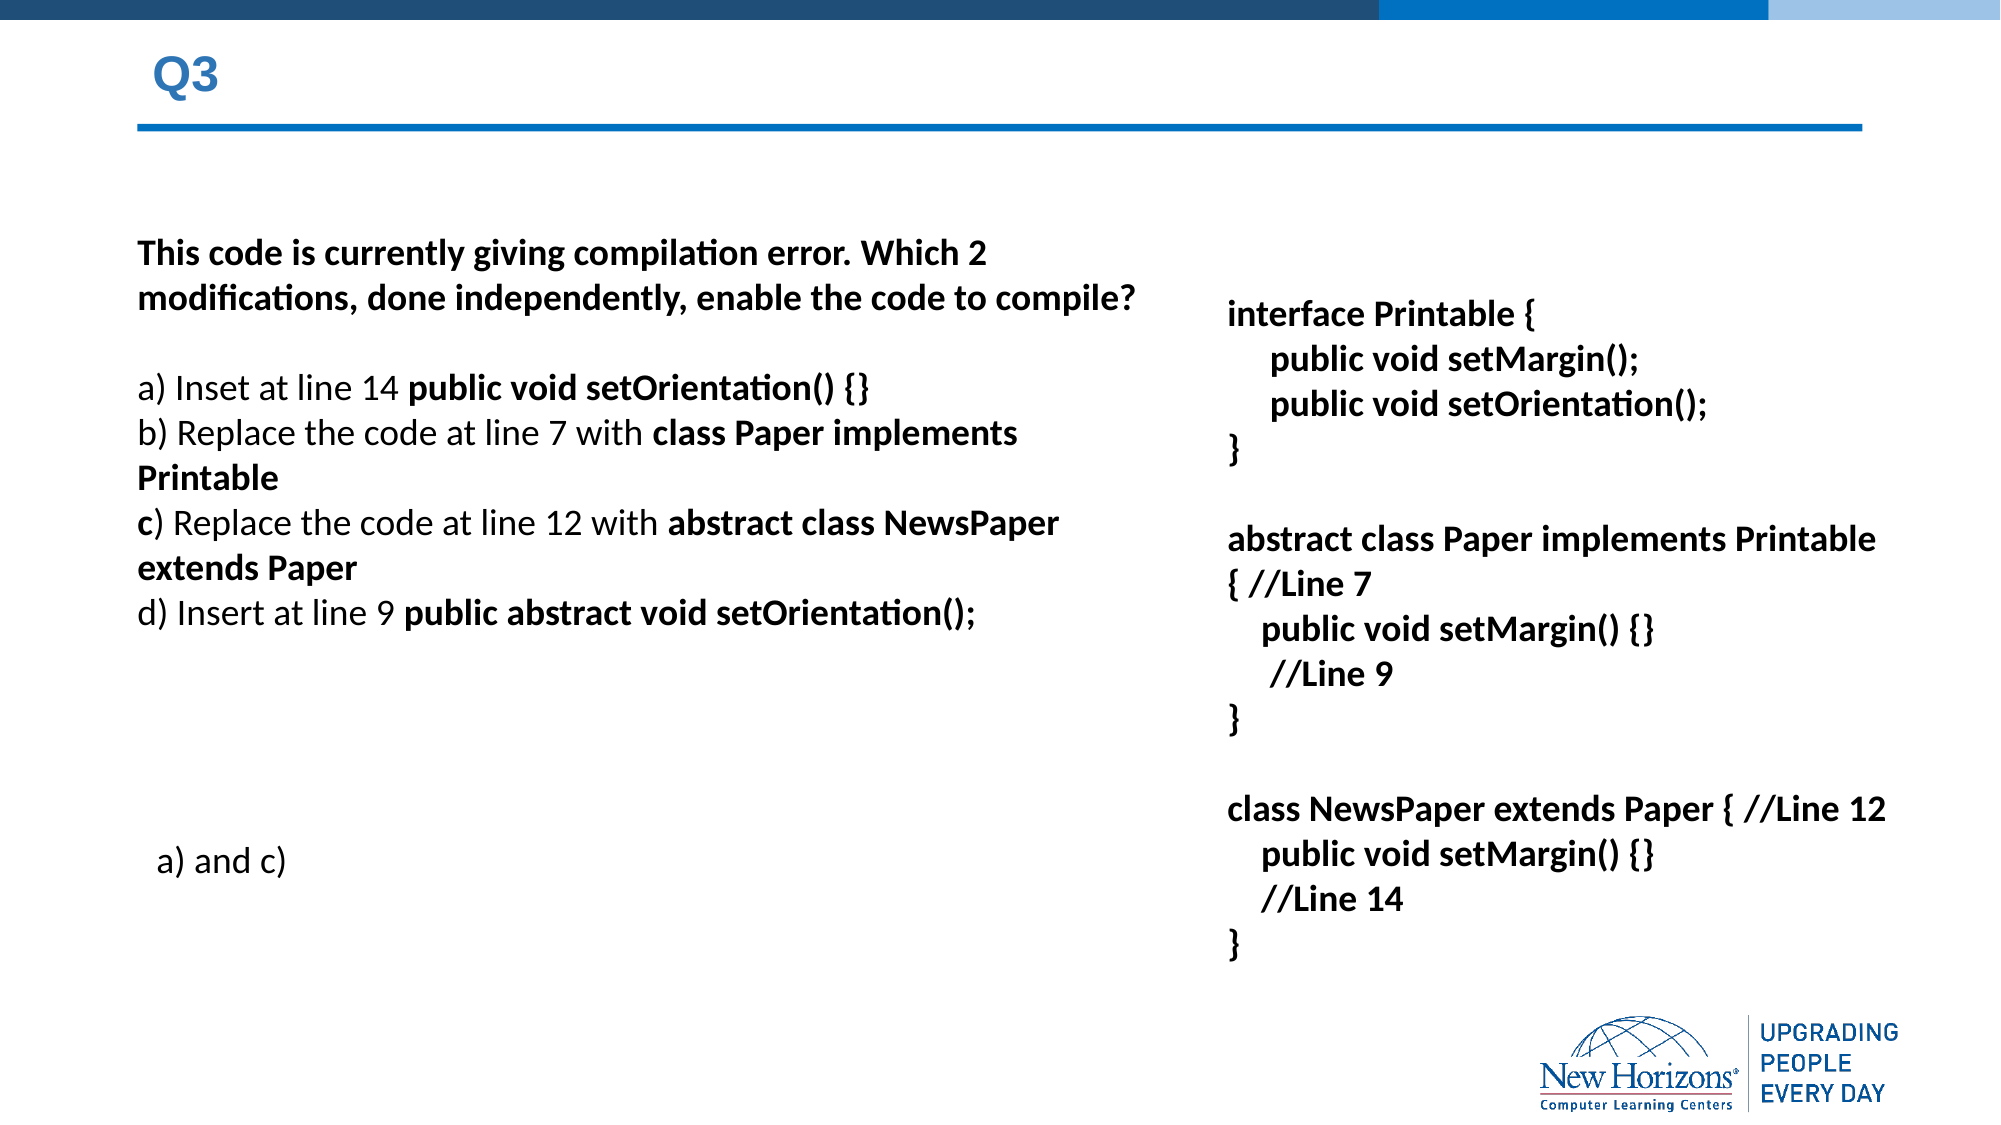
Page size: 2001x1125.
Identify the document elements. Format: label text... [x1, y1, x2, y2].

title Q3 [137, 36, 1863, 115]
picture [1537, 1016, 1904, 1114]
text_box interface Printable { public void setMargin(); public void setOrientation(); } abstract class Paper implements Printable { //Line 7 public void setMargin() {} //Line 9 } class NewsPaper extends Paper { //Line 12 public void setMargin() {} //Line 14 } [1212, 281, 1925, 1016]
text_box a) and c) [141, 829, 713, 889]
text_box This code is currently giving compilation error. Which 2 modifications, done independently, enable the code to compile? a) Inset at line 14 public void setOrientation() {} b) Replace the code at line 7 with class Paper implements Printable c) Replace the code at line 12 with abstract class NewsPaper extends Paper d) Insert at line 9 public abstract void setOrientation(); [122, 220, 1180, 731]
